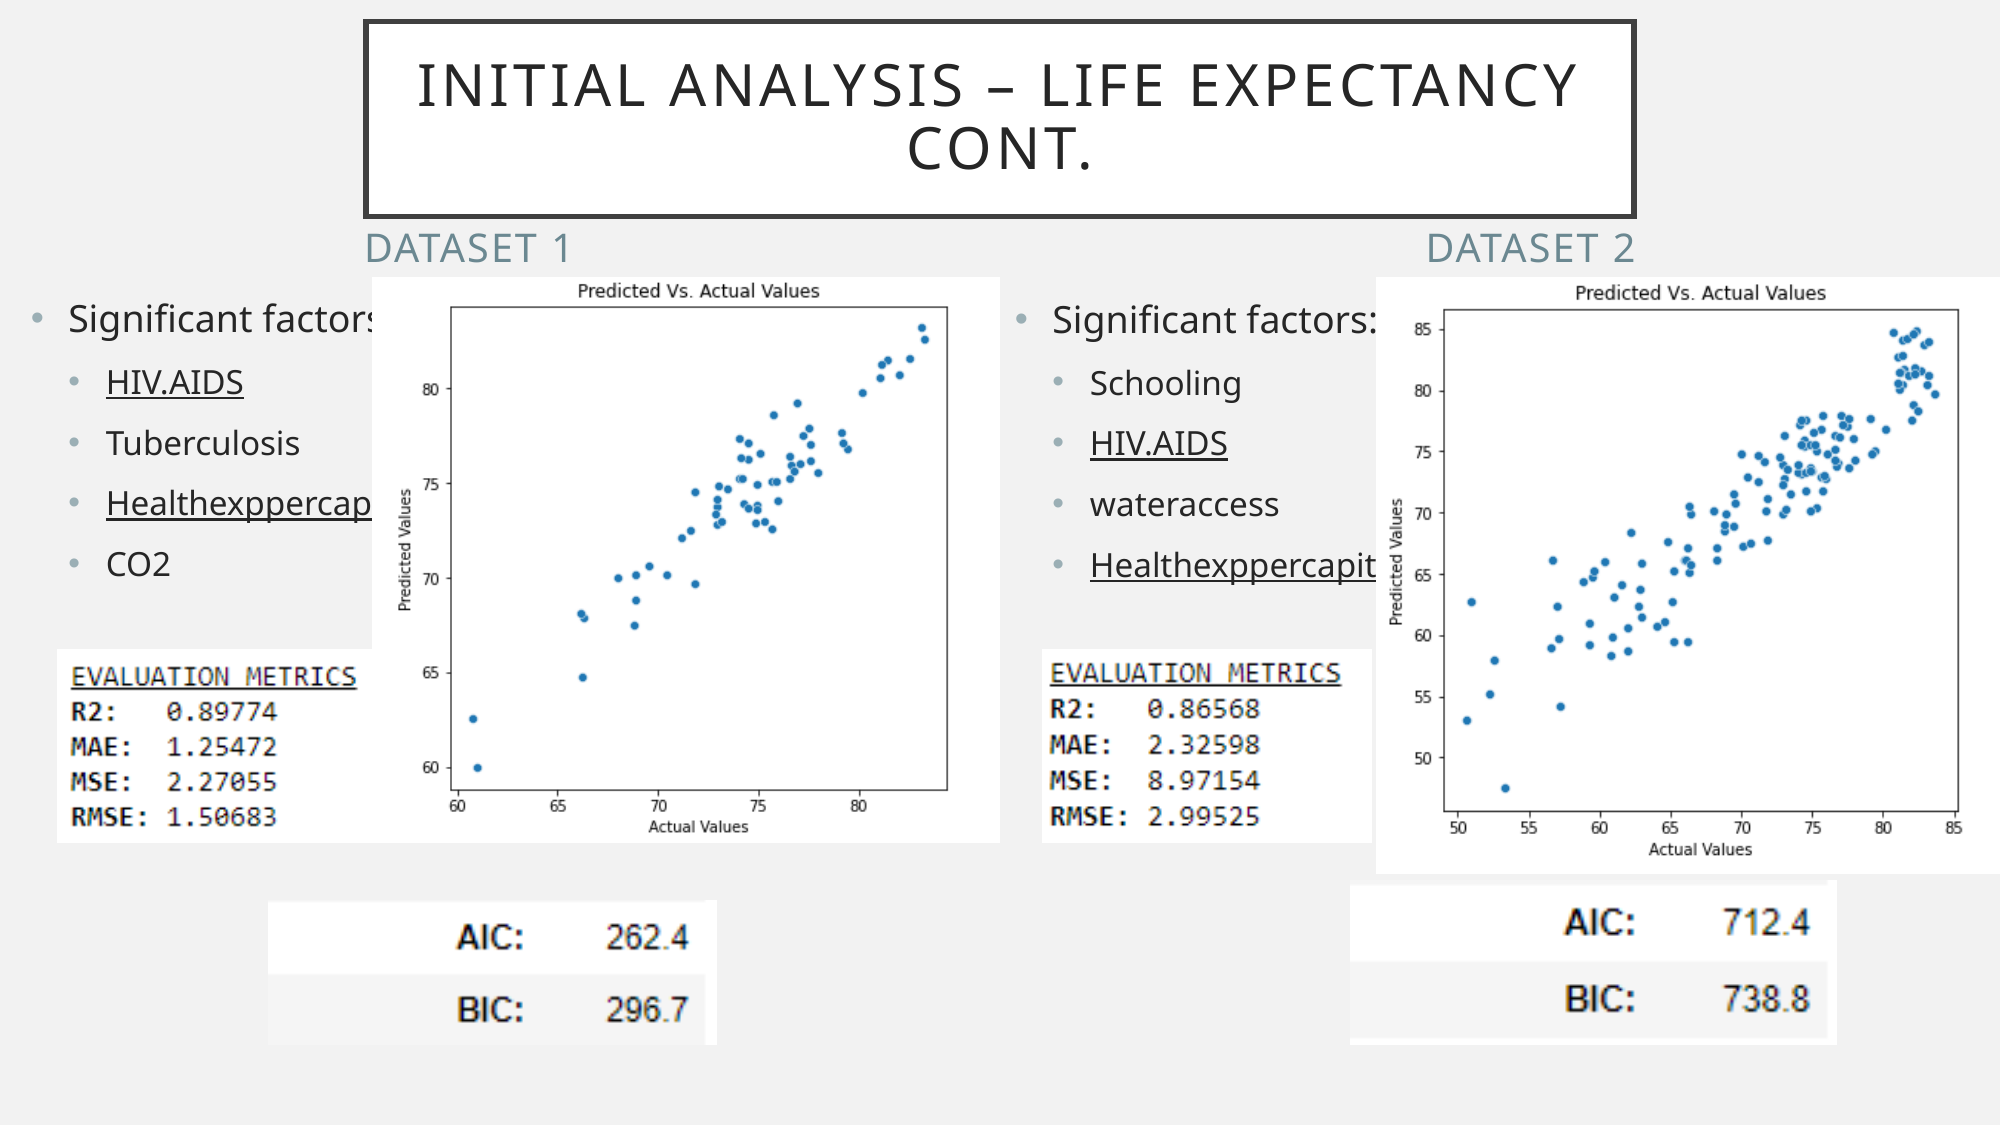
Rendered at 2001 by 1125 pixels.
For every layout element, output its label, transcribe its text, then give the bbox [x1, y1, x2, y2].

picture [1350, 880, 1837, 1045]
text_box Significant factors: Schooling HIV.AIDS wateraccess Healthexppercapita [1000, 288, 1376, 715]
title Initial Analysis – Life Expectancy Cont. [363, 19, 1637, 219]
picture [268, 900, 717, 1045]
list DATASet 1 [119, 162, 820, 278]
picture [1376, 277, 2000, 874]
picture [1042, 649, 1372, 843]
list Dataset 2 [1180, 162, 1881, 278]
list Significant factors: HIV.AIDS Tuberculosis Healthexppercapita CO2 [15, 287, 372, 714]
picture [57, 277, 1000, 843]
